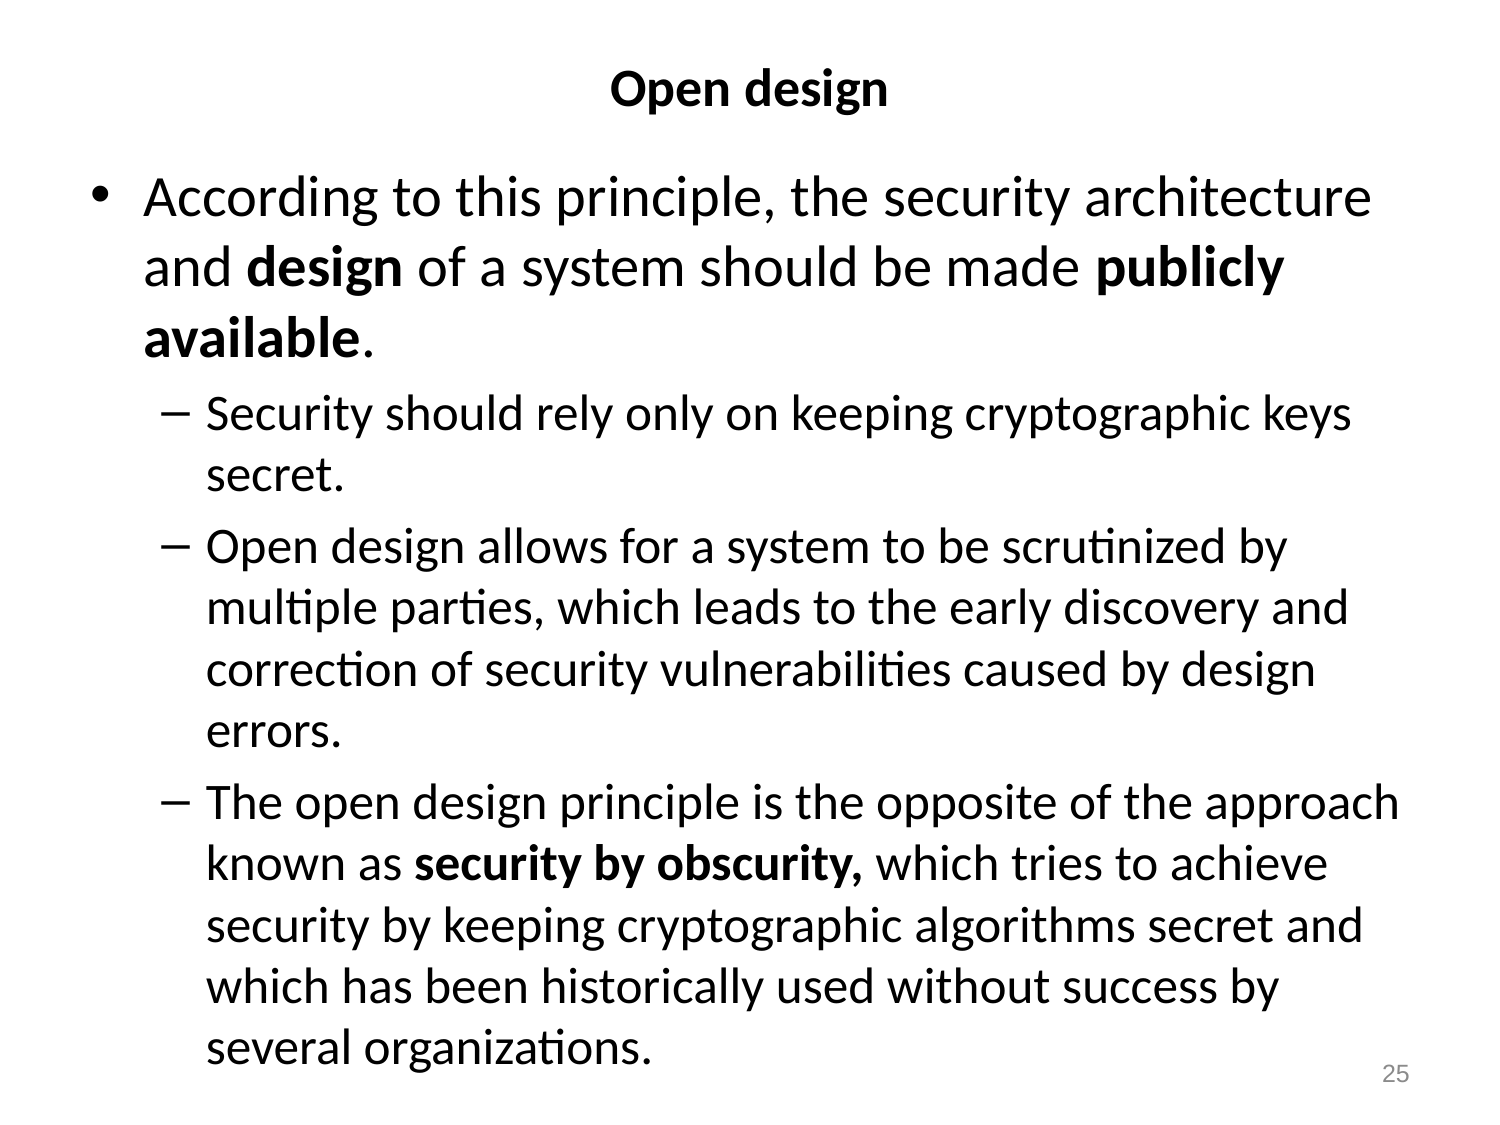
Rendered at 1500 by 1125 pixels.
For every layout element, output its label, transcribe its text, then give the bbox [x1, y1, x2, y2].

slide_number 25 [1074, 1042, 1425, 1103]
title Open design [75, 45, 1425, 125]
list According to this principle, the security architecture and design of a system should be made publicly available. Security should rely only on keeping cryptographic keys secret. Open design allows for a system to be scrutinized by multiple parties, which leads to the early discovery and correction of security vulnerabilities caused by design errors. The open design principle is the opposite of the approach known as security by obscurity, which tries to achieve security by keeping cryptographic algorithms secret and which has been historically used without success by several organizations. [75, 149, 1425, 1088]
